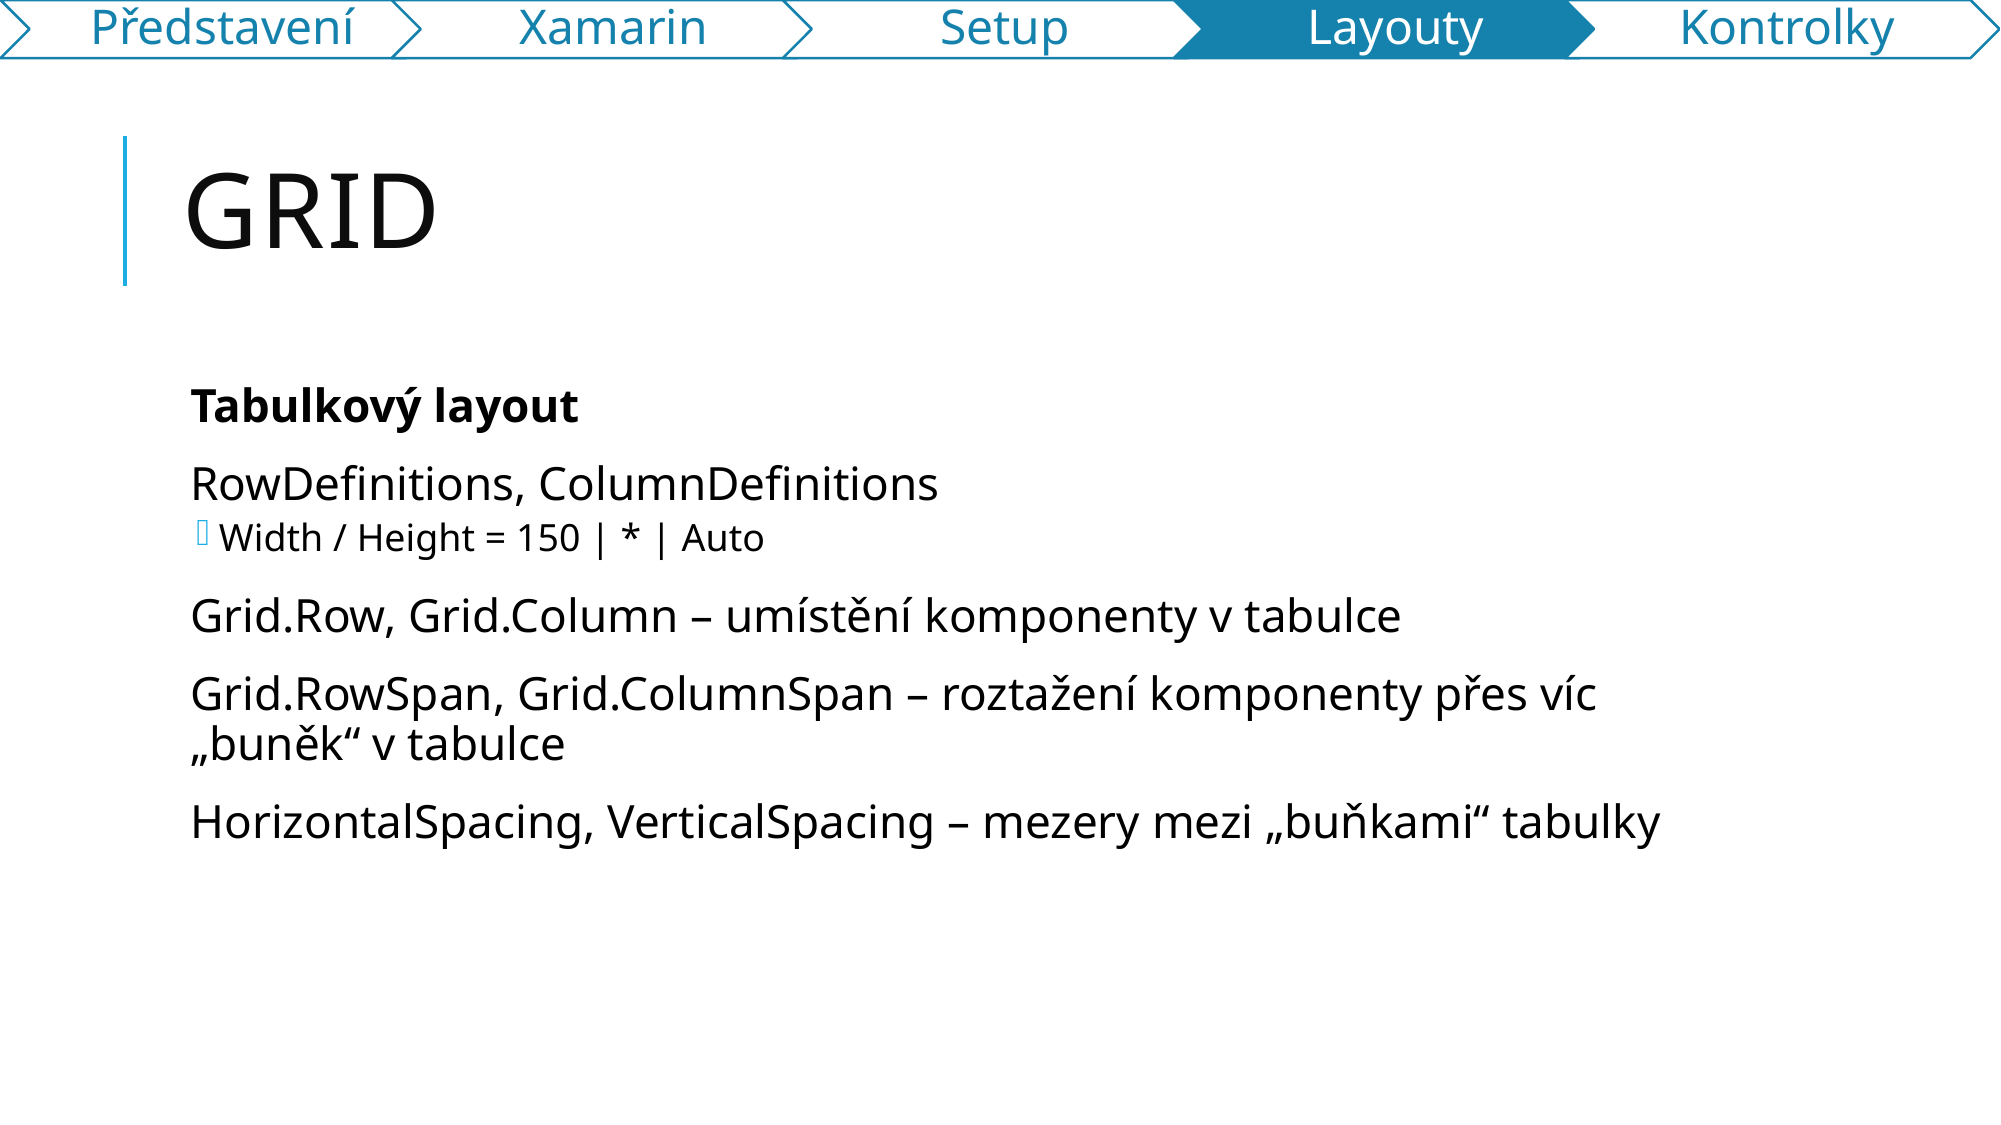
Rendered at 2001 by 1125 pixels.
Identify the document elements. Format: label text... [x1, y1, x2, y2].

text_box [0, 0, 2000, 59]
title Grid [168, 96, 1763, 342]
list Tabulkový layout RowDefinitions, ColumnDefinitions Width / Height = 150 | * | Auto Grid.Row, Grid.Column – umístění komponenty v tabulce Grid.RowSpan, Grid.ColumnSpan – roztažení komponenty přes víc „buněk“ v tabulce HorizontalSpacing, VerticalSpacing – mezery mezi „buňkami“ tabulky [168, 375, 1763, 1035]
